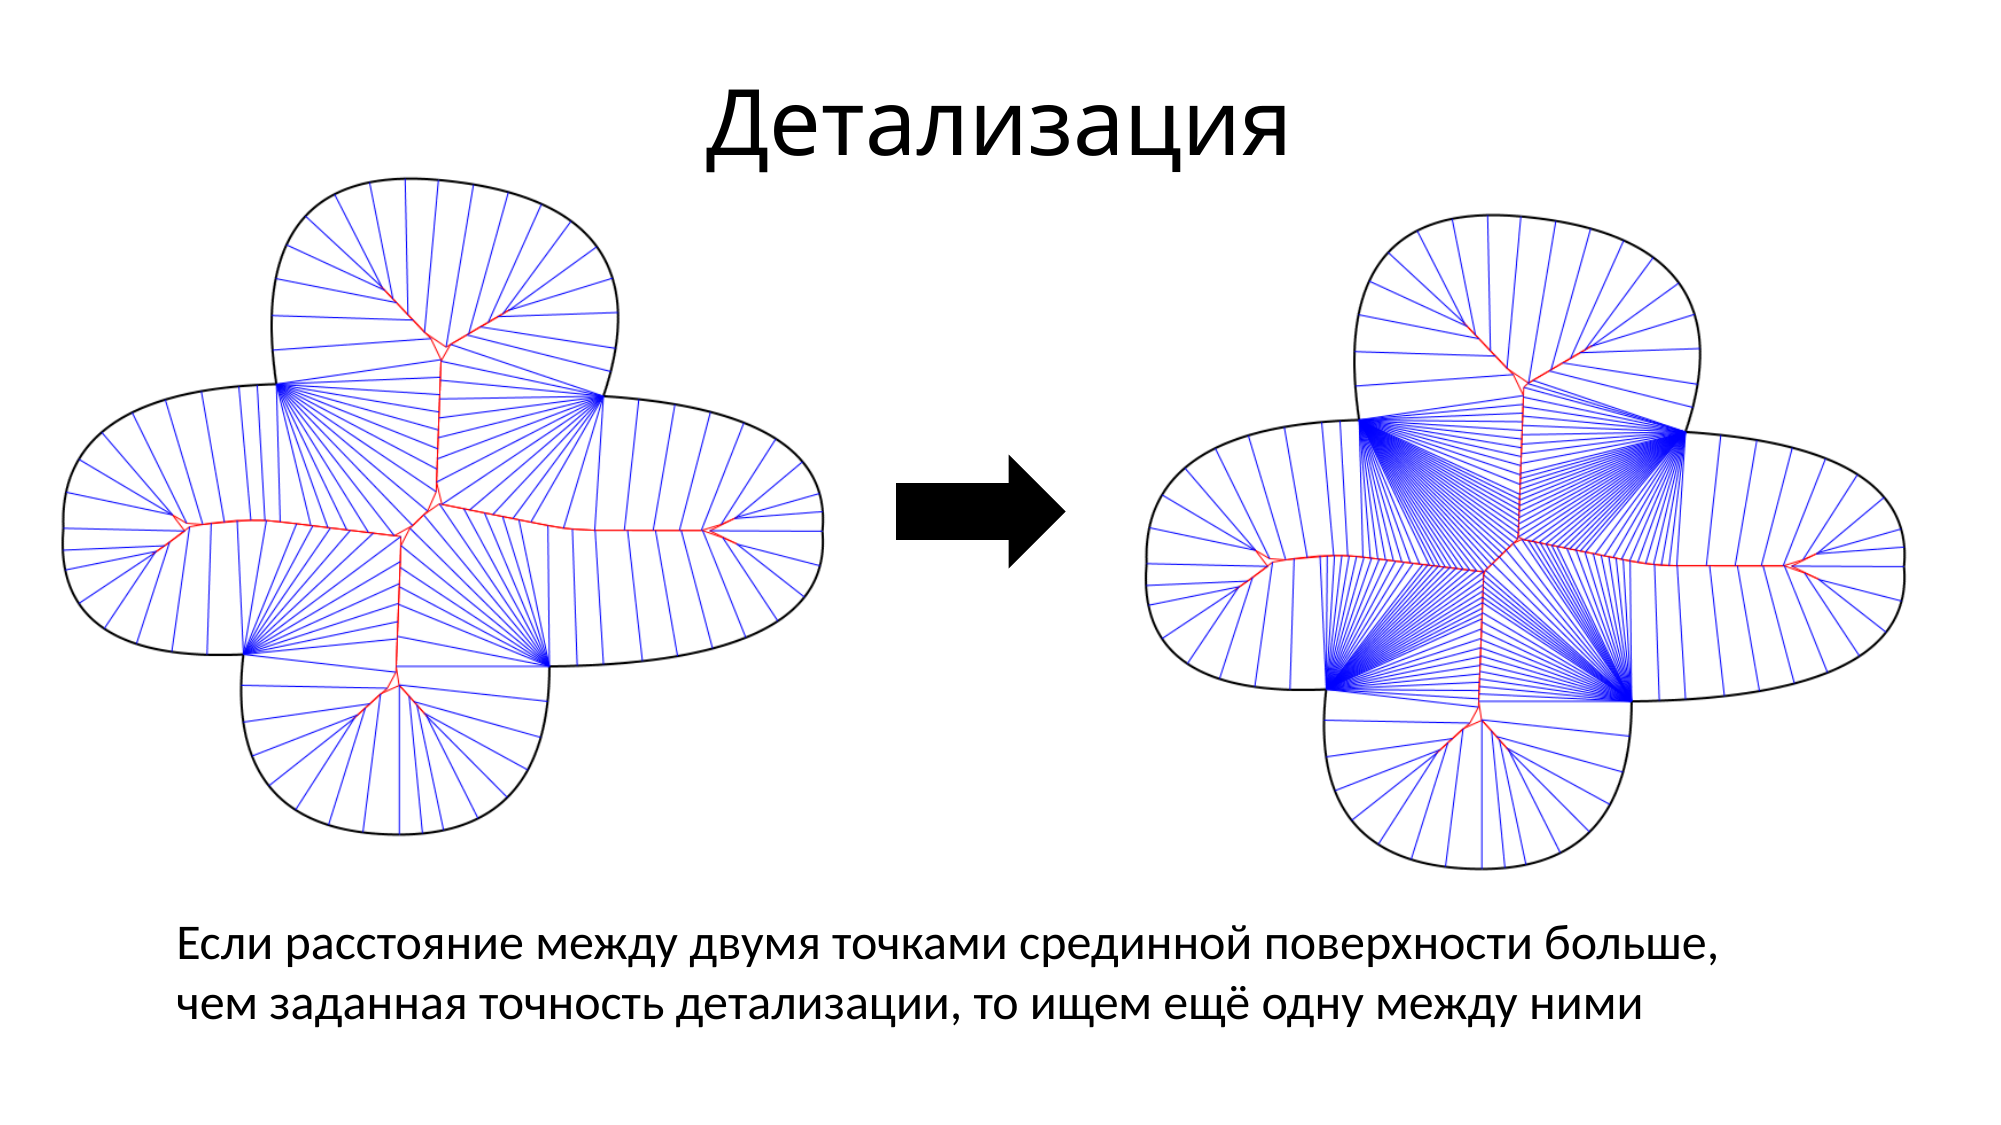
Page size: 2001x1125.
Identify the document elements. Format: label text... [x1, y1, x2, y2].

title Детализация [137, 16, 1863, 235]
text_box Если расстояние между двумя точками срединной поверхности больше, чем заданная точность детализации, то ищем ещё одну между ними [161, 902, 1800, 1038]
text_box [896, 454, 1066, 569]
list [1115, 179, 1964, 903]
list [36, 175, 846, 848]
